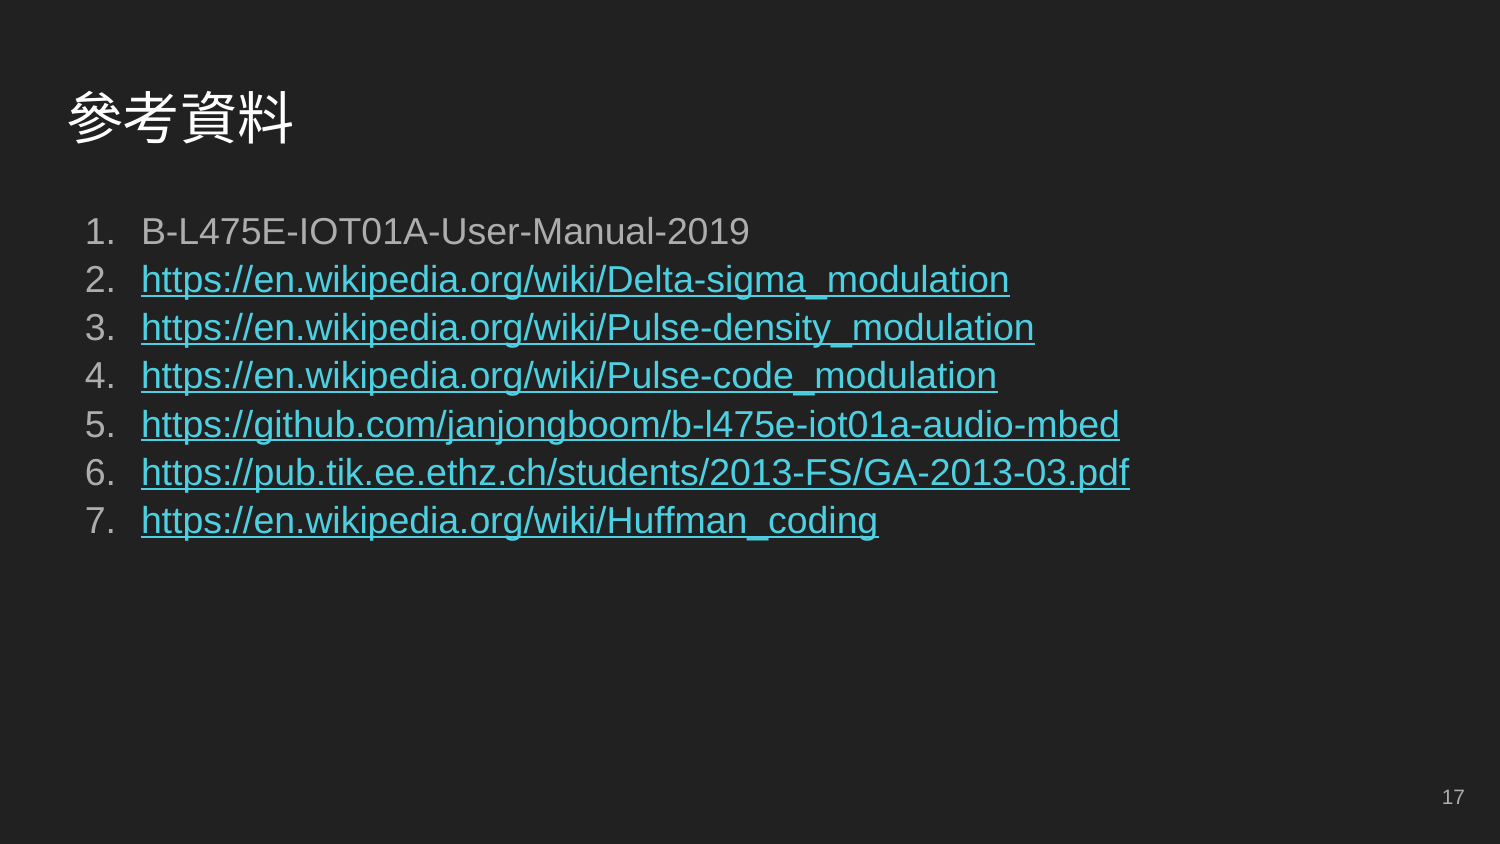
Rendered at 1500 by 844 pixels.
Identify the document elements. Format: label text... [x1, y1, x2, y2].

slide_number ‹#› [1389, 764, 1480, 830]
list B-L475E-IOT01A-User-Manual-2019 https://en.wikipedia.org/wiki/Delta-sigma_modulation https://en.wikipedia.org/wiki/Pulse-density_modulation https://en.wikipedia.org/wiki/Pulse-code_modulation https://github.com/janjongboom/b-l475e-iot01a-audio-mbed https://pub.tik.ee.ethz.ch/students/2013-FS/GA-2013-03.pdf https://en.wikipedia.org/wiki/Huffman_coding [51, 189, 1449, 750]
title 參考資料 [51, 72, 1449, 167]
